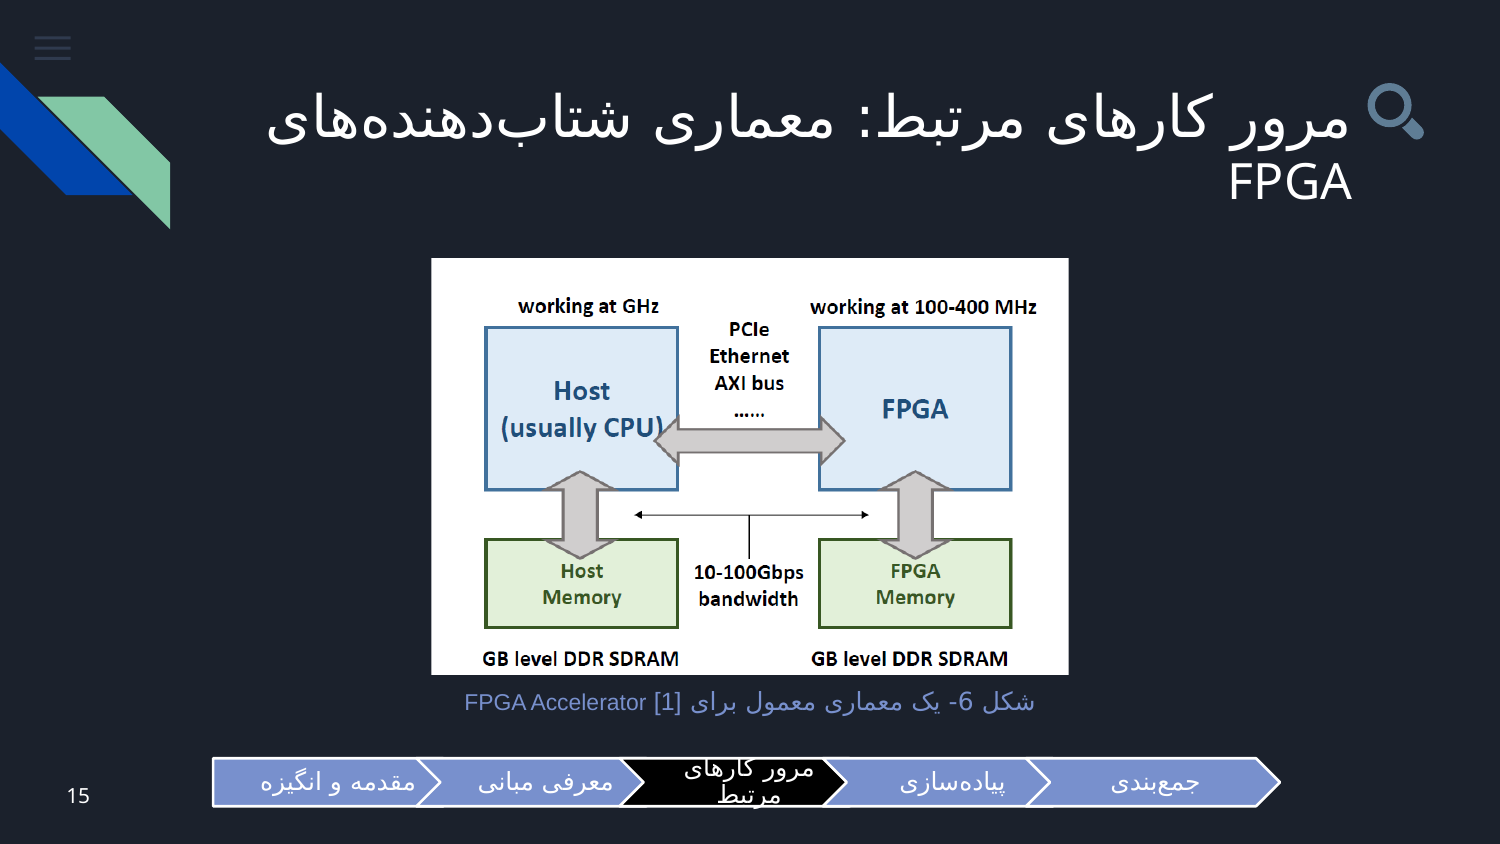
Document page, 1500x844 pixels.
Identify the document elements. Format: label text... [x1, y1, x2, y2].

slide_number 15 [15, 765, 105, 830]
text_box شکل 6- یک معماری معمول برای FPGA Accelerator [1] [431, 681, 1069, 724]
picture [431, 258, 1069, 675]
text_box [212, 749, 1281, 815]
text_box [1367, 82, 1425, 140]
title مرور کارهای مرتبط: معماری شتاب‌دهنده‌های FPGA [212, 64, 1368, 215]
